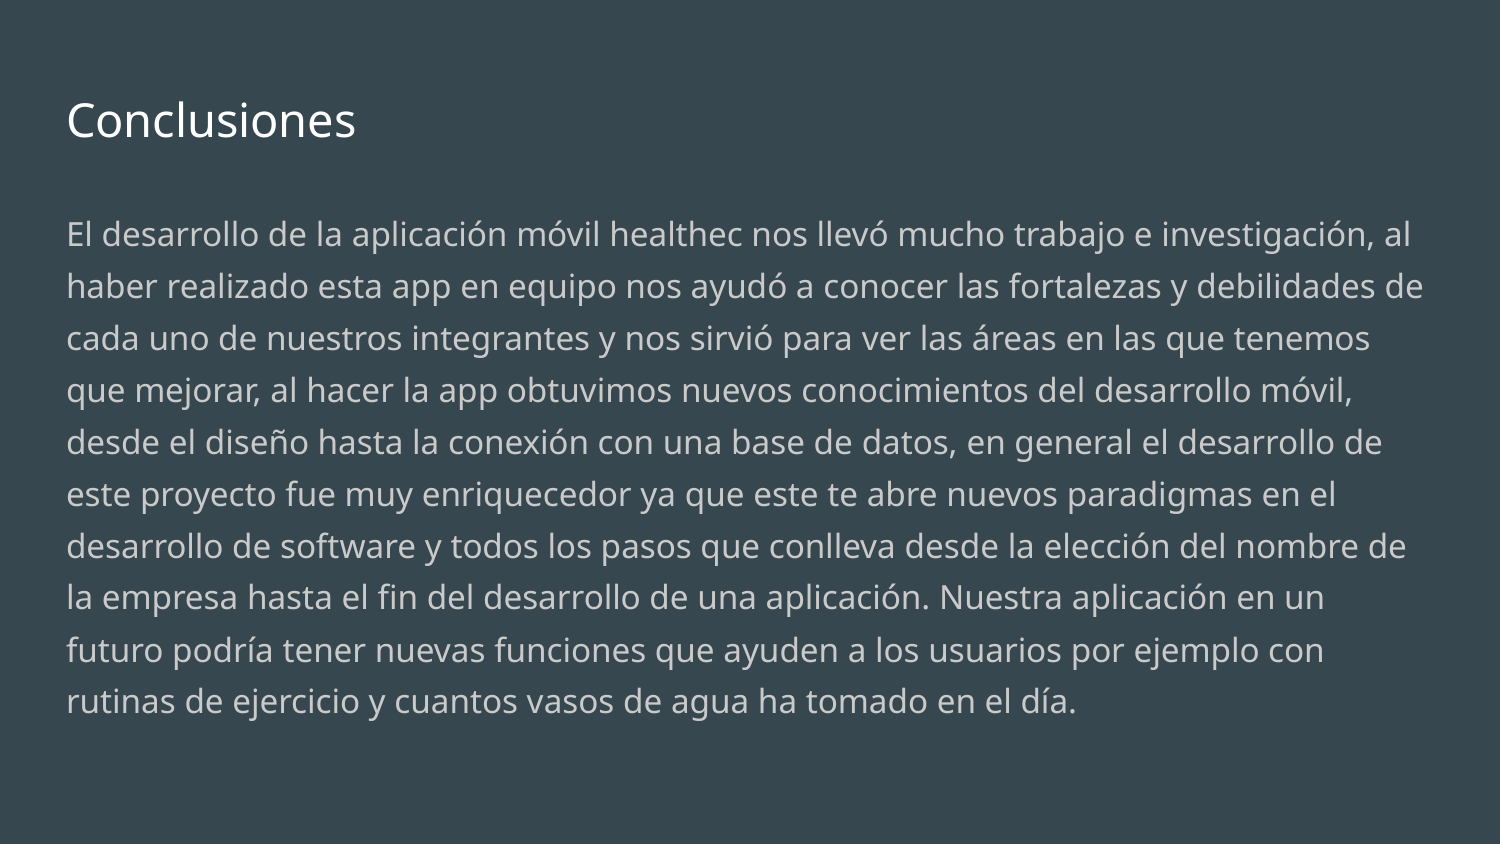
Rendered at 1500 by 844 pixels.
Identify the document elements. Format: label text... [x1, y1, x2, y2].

title Conclusiones [51, 72, 1449, 167]
list El desarrollo de la aplicación móvil healthec nos llevó mucho trabajo e investigación, al haber realizado esta app en equipo nos ayudó a conocer las fortalezas y debilidades de cada uno de nuestros integrantes y nos sirvió para ver las áreas en las que tenemos que mejorar, al hacer la app obtuvimos nuevos conocimientos del desarrollo móvil, desde el diseño hasta la conexión con una base de datos, en general el desarrollo de este proyecto fue muy enriquecedor ya que este te abre nuevos paradigmas en el desarrollo de software y todos los pasos que conlleva desde la elección del nombre de la empresa hasta el fin del desarrollo de una aplicación. Nuestra aplicación en un futuro podría tener nuevas funciones que ayuden a los usuarios por ejemplo con rutinas de ejercicio y cuantos vasos de agua ha tomado en el día. [51, 189, 1449, 750]
